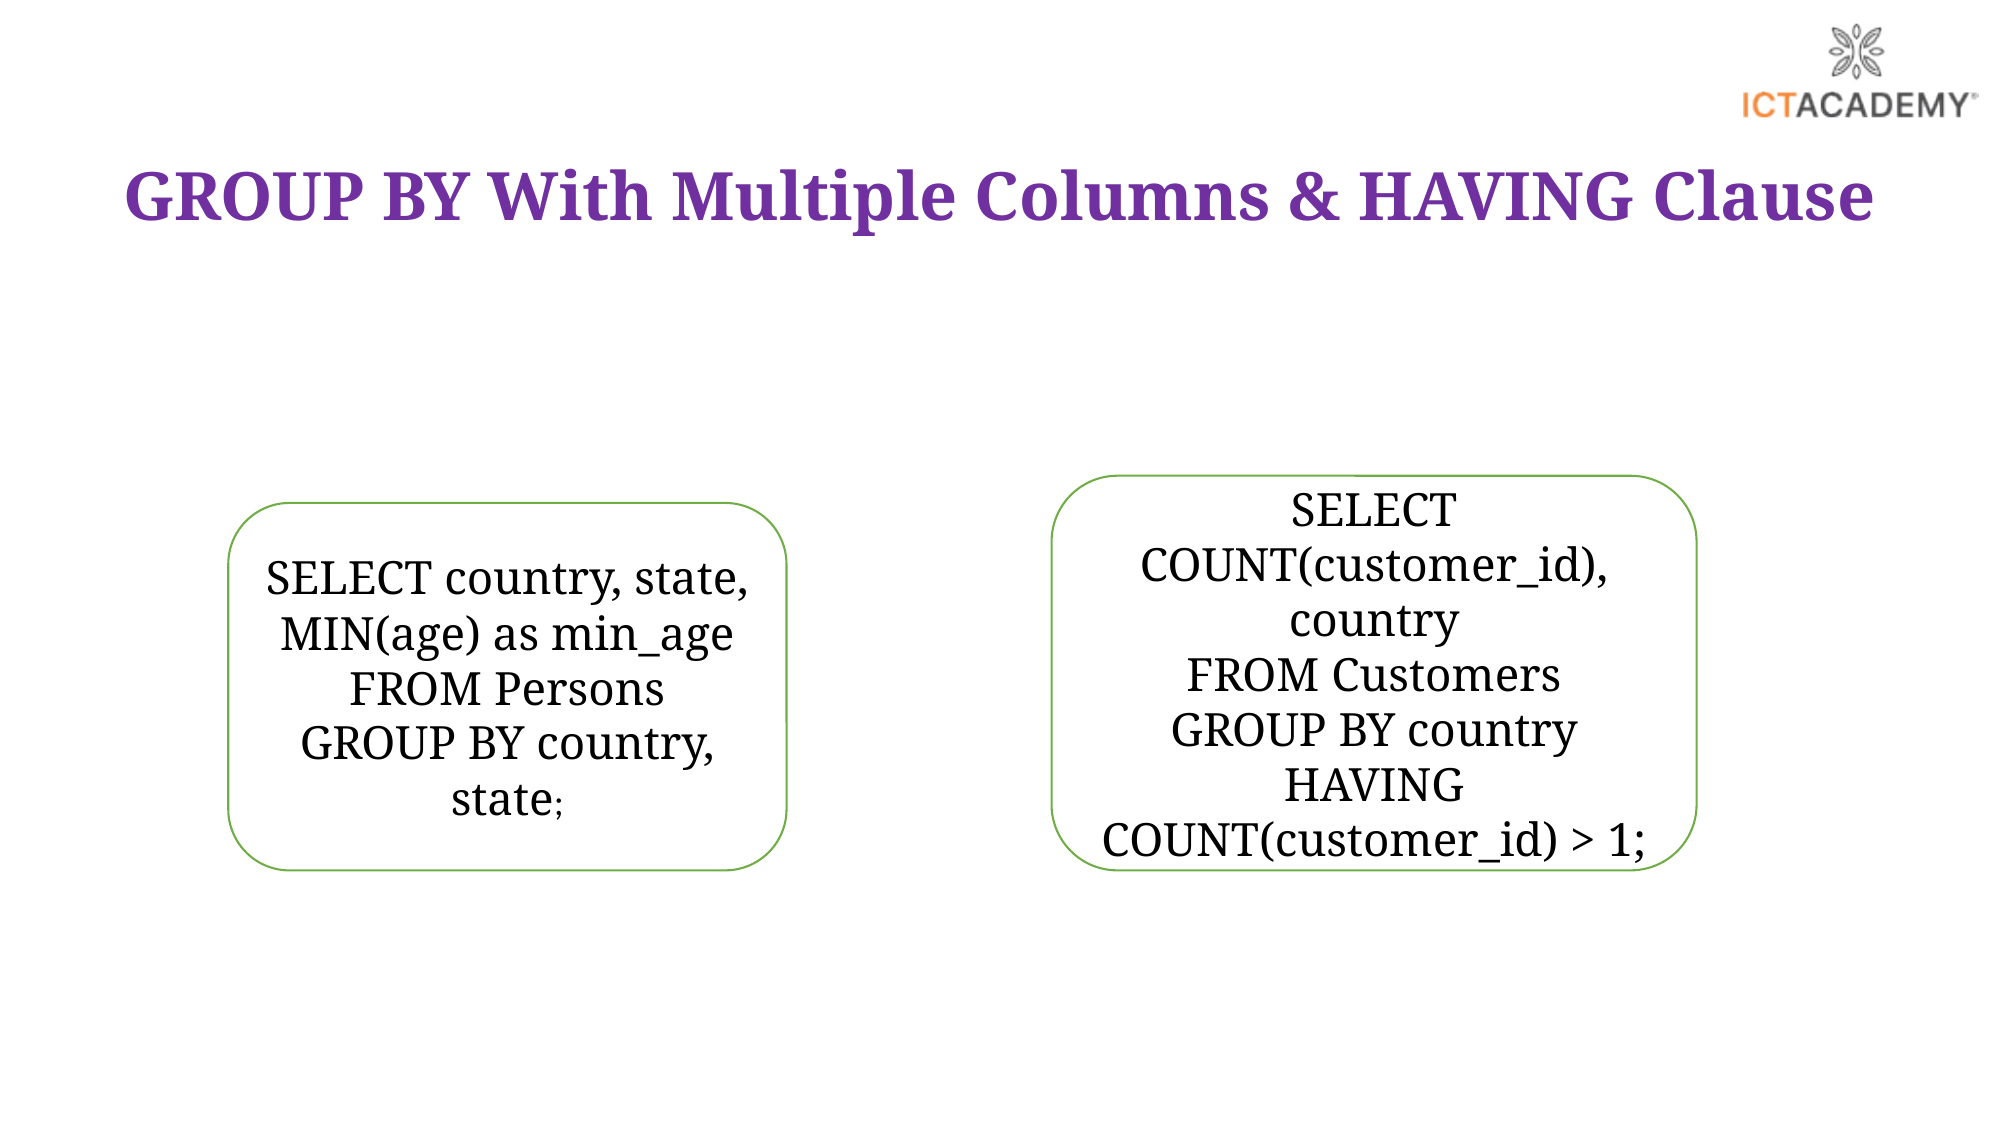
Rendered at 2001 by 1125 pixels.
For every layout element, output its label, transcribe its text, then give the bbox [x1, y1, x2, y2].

text_box SELECT COUNT(customer_id), country FROM Customers GROUP BY country HAVING COUNT(customer_id) > 1; [1050, 474, 1698, 872]
picture [1743, 22, 1979, 120]
text_box SELECT country, state, MIN(age) as min_age FROM Persons GROUP BY country, state; [227, 501, 788, 872]
title GROUP BY With Multiple Columns & HAVING Clause [95, 115, 1905, 284]
